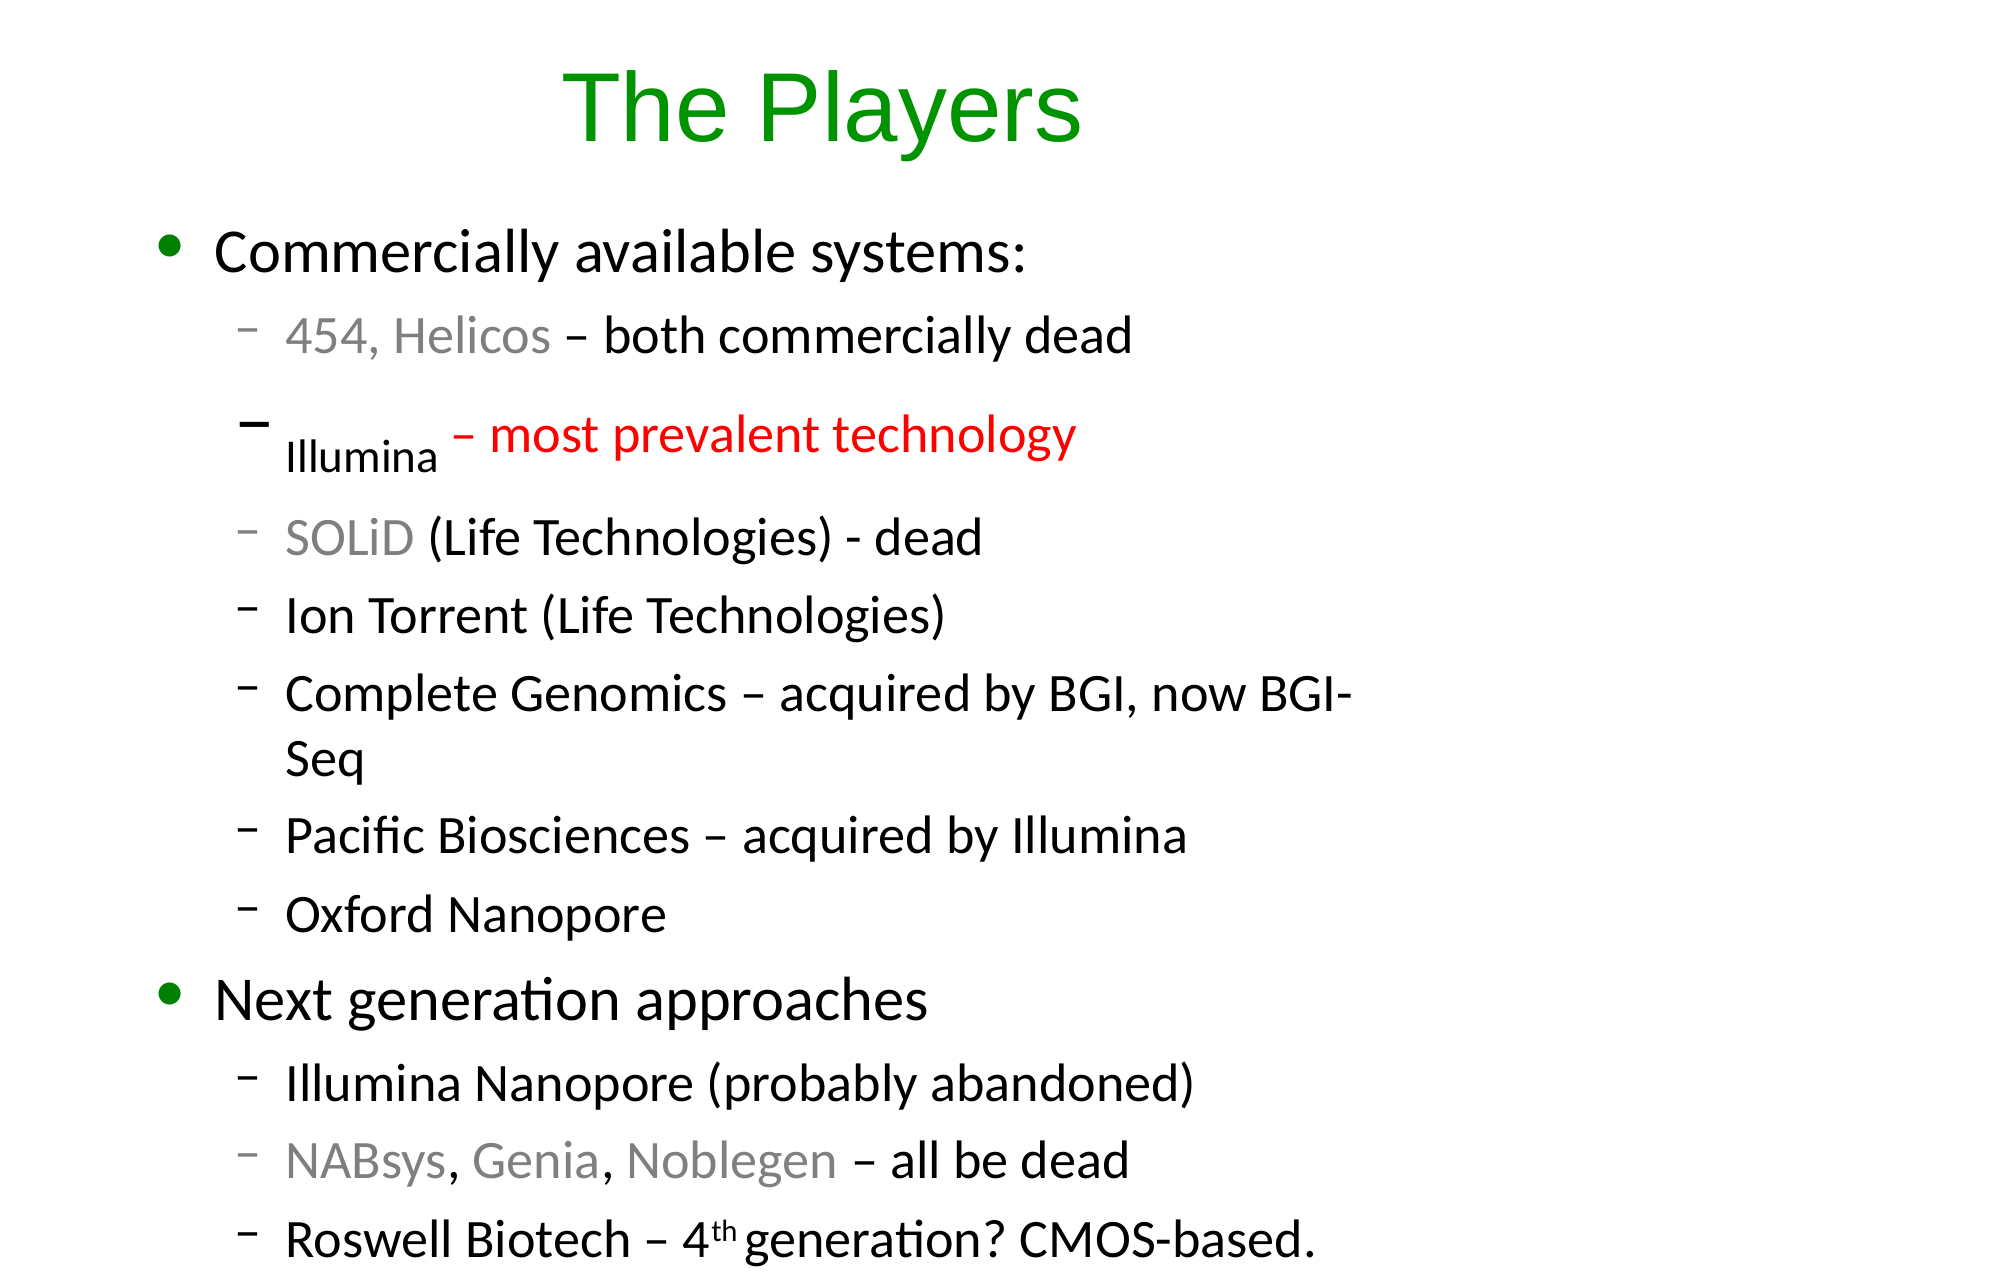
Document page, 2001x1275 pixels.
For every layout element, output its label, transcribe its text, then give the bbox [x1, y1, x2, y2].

title The Players [559, 41, 1091, 191]
text_box Commercially available systems: 454, Helicos – both commercially dead Illumina – most prevalent technology SOLiD (Life Technologies) - dead Ion Torrent (Life Technologies) Complete Genomics – acquired by BGI, now BGI-Seq Pacific Biosciences – acquired by Illumina Oxford Nanopore Next generation approaches Illumina Nanopore (probably abandoned) NABsys, Genia, Noblegen – all be dead Roswell Biotech – 4th generation? CMOS-based. [149, 191, 1434, 1269]
